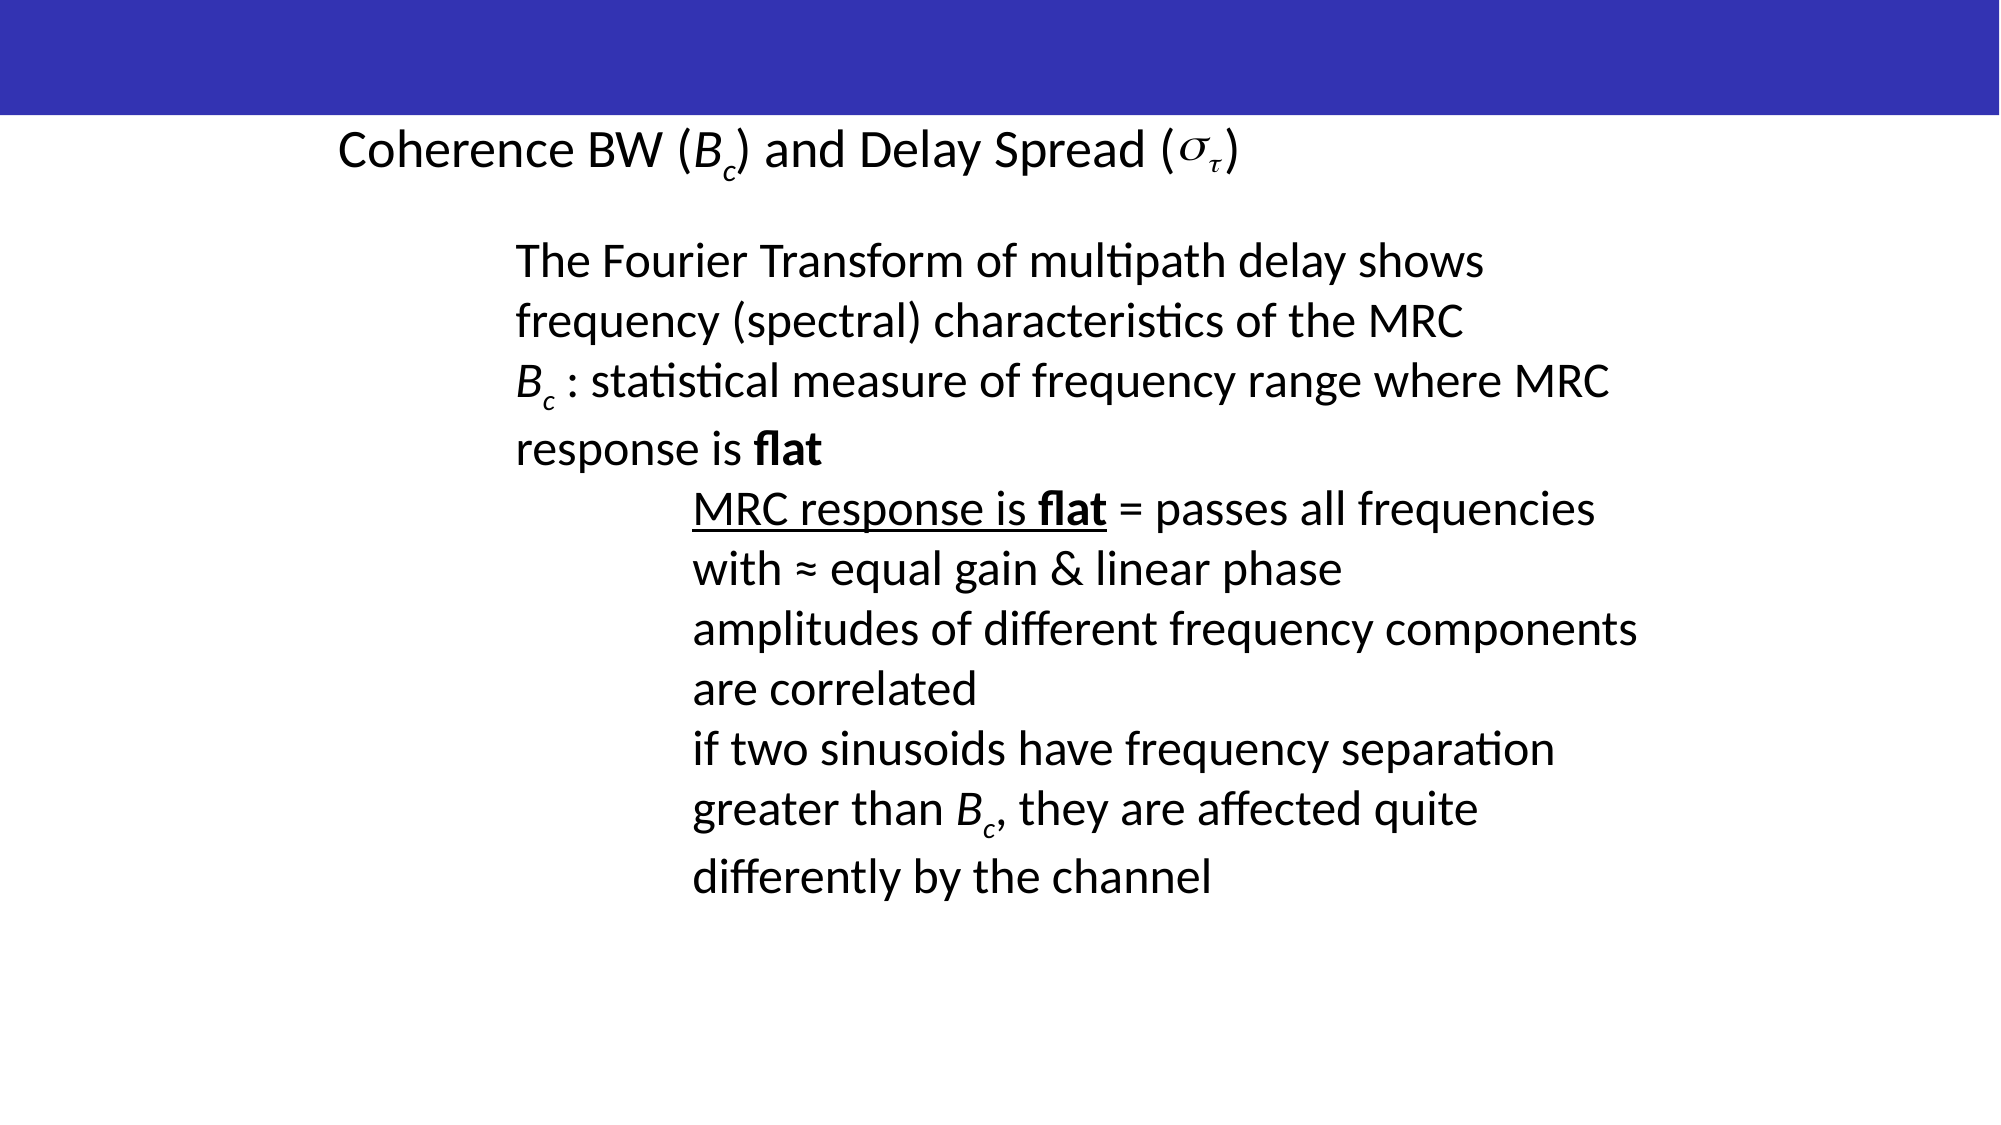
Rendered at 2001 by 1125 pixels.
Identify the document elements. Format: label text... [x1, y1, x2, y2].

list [1172, 113, 1233, 185]
list Coherence BW (Bc) and Delay Spread ( ) The Fourier Transform of multipath delay shows frequency (spectral) characteristics of the MRC Bc : statistical measure of frequency range where MRC response is flat MRC response is flat = passes all frequencies with ≈ equal gain & linear phase amplitudes of different frequency components are correlated if two sinusoids have frequency separation greater than Bc, they are affected quite differently by the channel [338, 113, 1662, 887]
